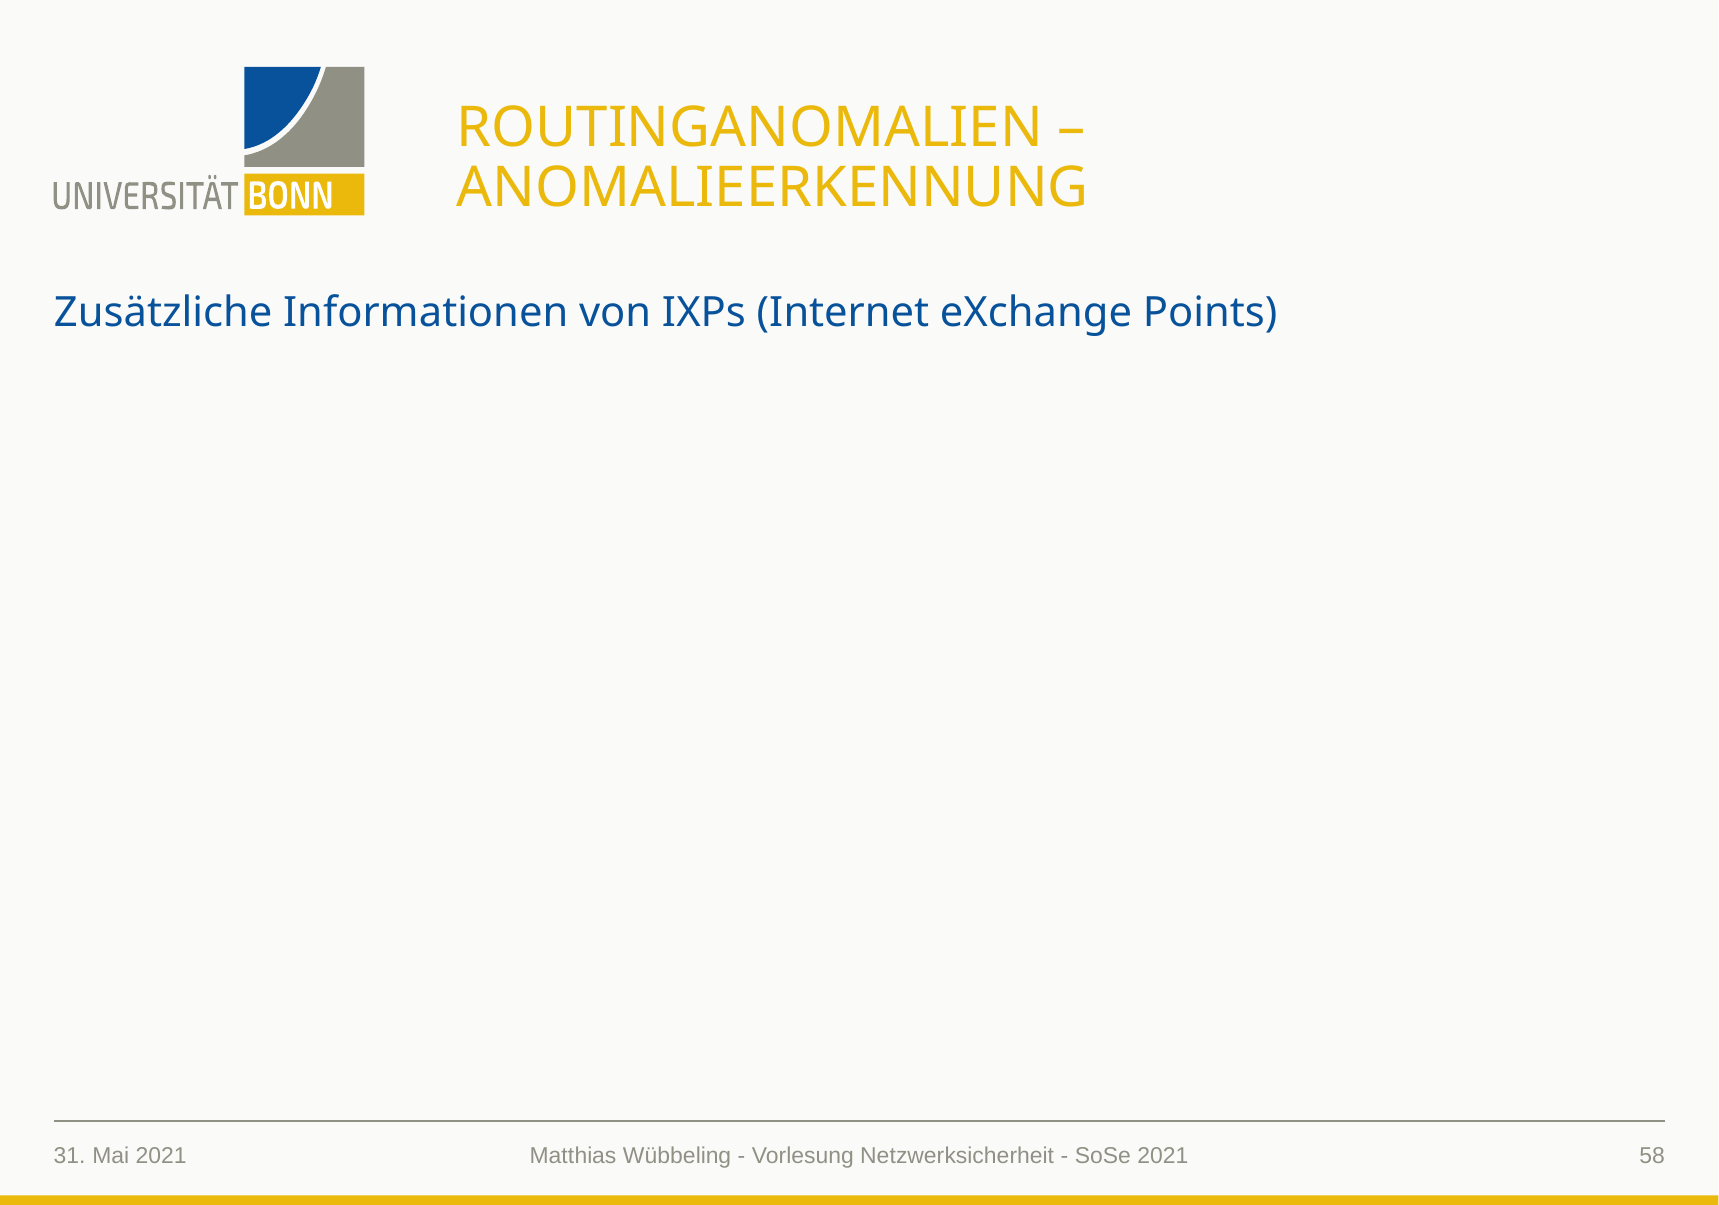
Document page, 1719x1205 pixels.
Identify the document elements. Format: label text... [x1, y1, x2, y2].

list Zusätzliche Informationen von IXPs (Internet eXchange Points) [53, 284, 1665, 1055]
title RoutingAnomalien – Anomalieerkennung [456, 67, 1665, 218]
footer Matthias Wübbeling - Vorlesung Netzwerksicherheit - SoSe 2021 [389, 1121, 1329, 1189]
slide_number 31. Mai 2021 [53, 1121, 215, 1189]
slide_number 58 [1557, 1121, 1665, 1189]
